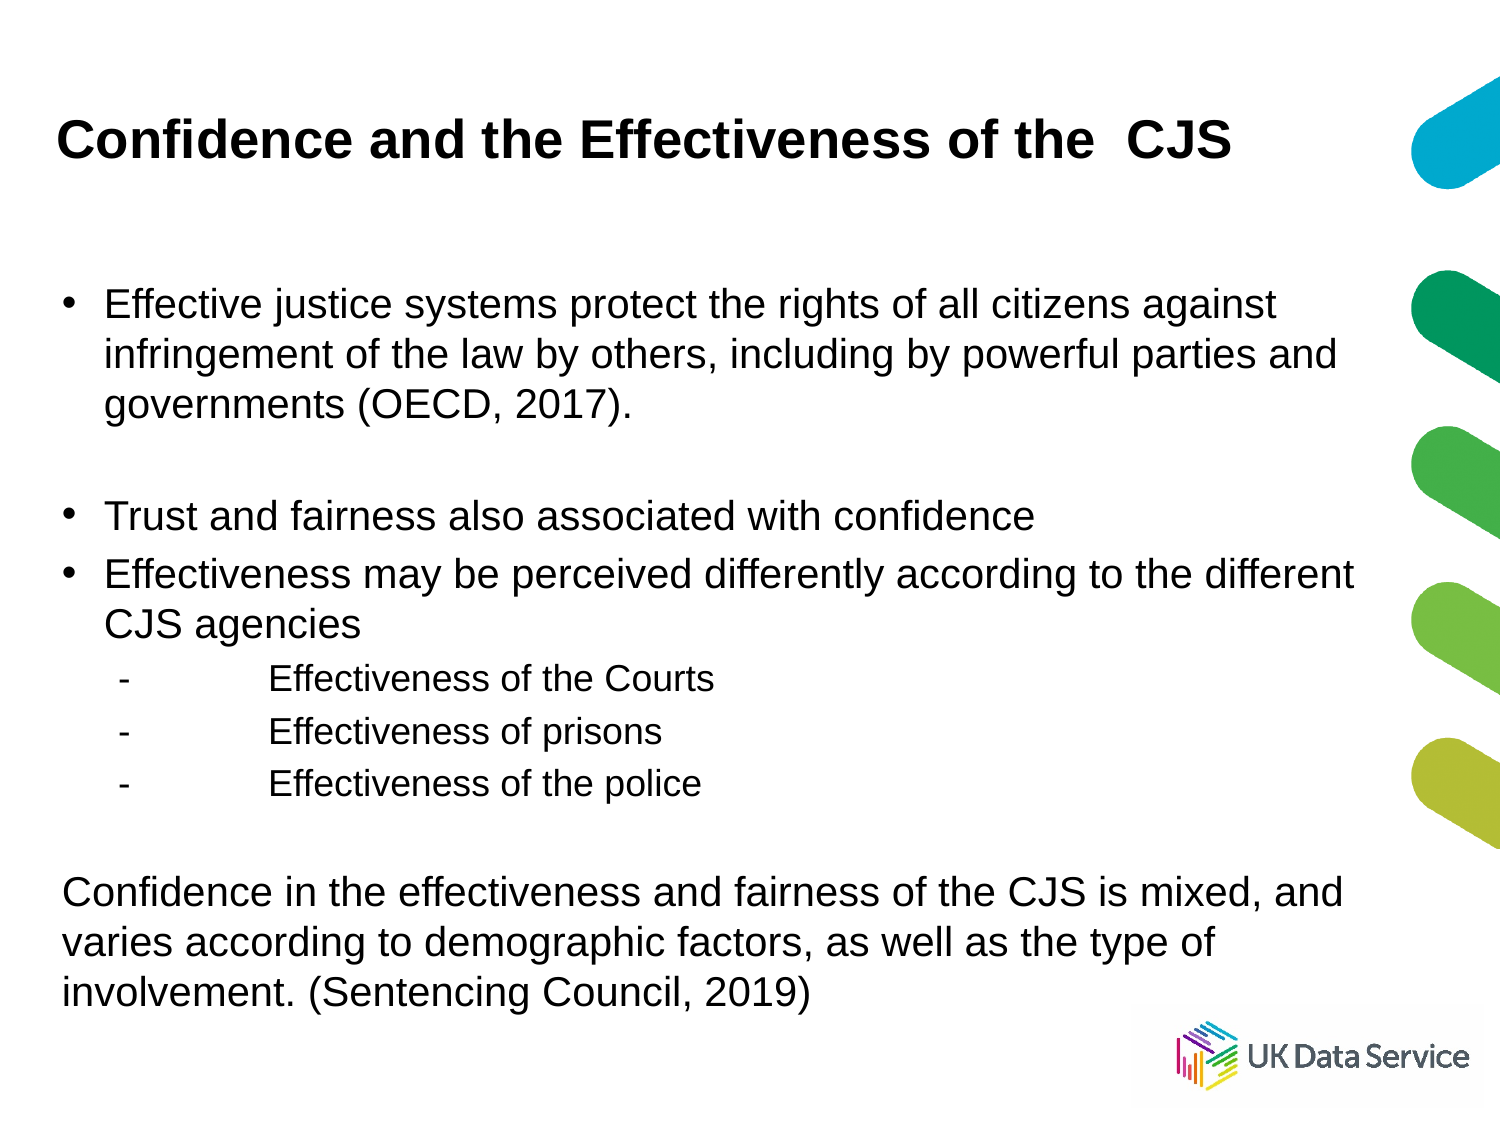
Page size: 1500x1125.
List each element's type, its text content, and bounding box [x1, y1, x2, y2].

list Effective justice systems protect the rights of all citizens against infringement of the law by others, including by powerful parties and governments (OECD, 2017). Trust and fairness also associated with confidence Effectiveness may be perceived differently according to the different CJS agencies - Effectiveness of the Courts - Effectiveness of prisons - Effectiveness of the police Confidence in the effectiveness and fairness of the CJS is mixed, and varies according to demographic factors, as well as the type of involvement. (Sentencing Council, 2019) [46, 269, 1397, 1113]
title Confidence and the Effectiveness of the CJS [41, 42, 1392, 231]
picture [1411, 0, 1500, 849]
picture [1397, 1004, 1484, 1108]
